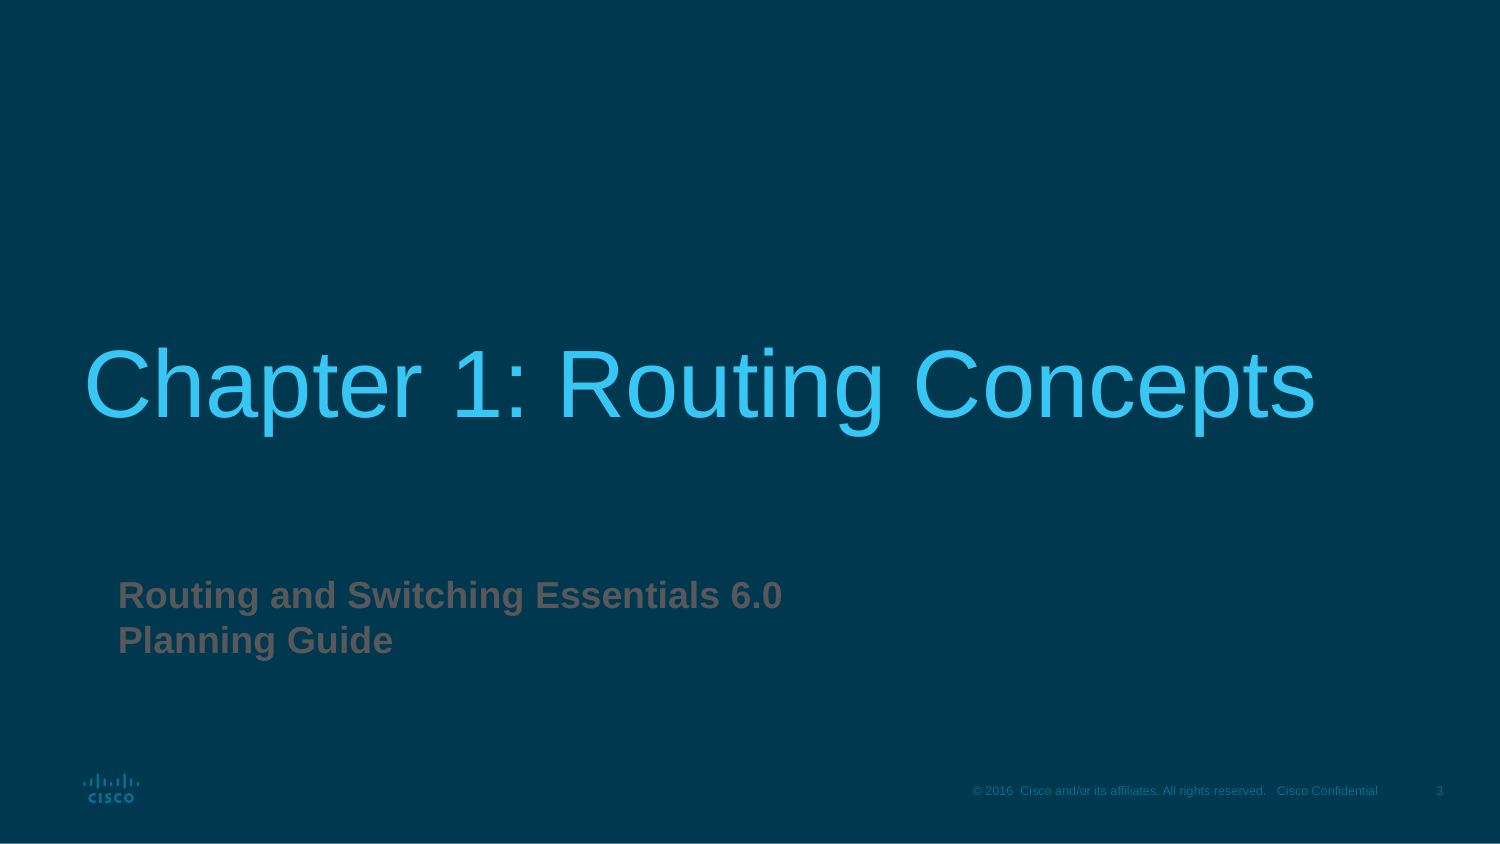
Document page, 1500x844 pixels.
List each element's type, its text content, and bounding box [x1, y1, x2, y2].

text_box Routing and Switching Essentials 6.0 Planning Guide [103, 563, 830, 669]
title Chapter 1: Routing Concepts [68, 150, 1339, 446]
